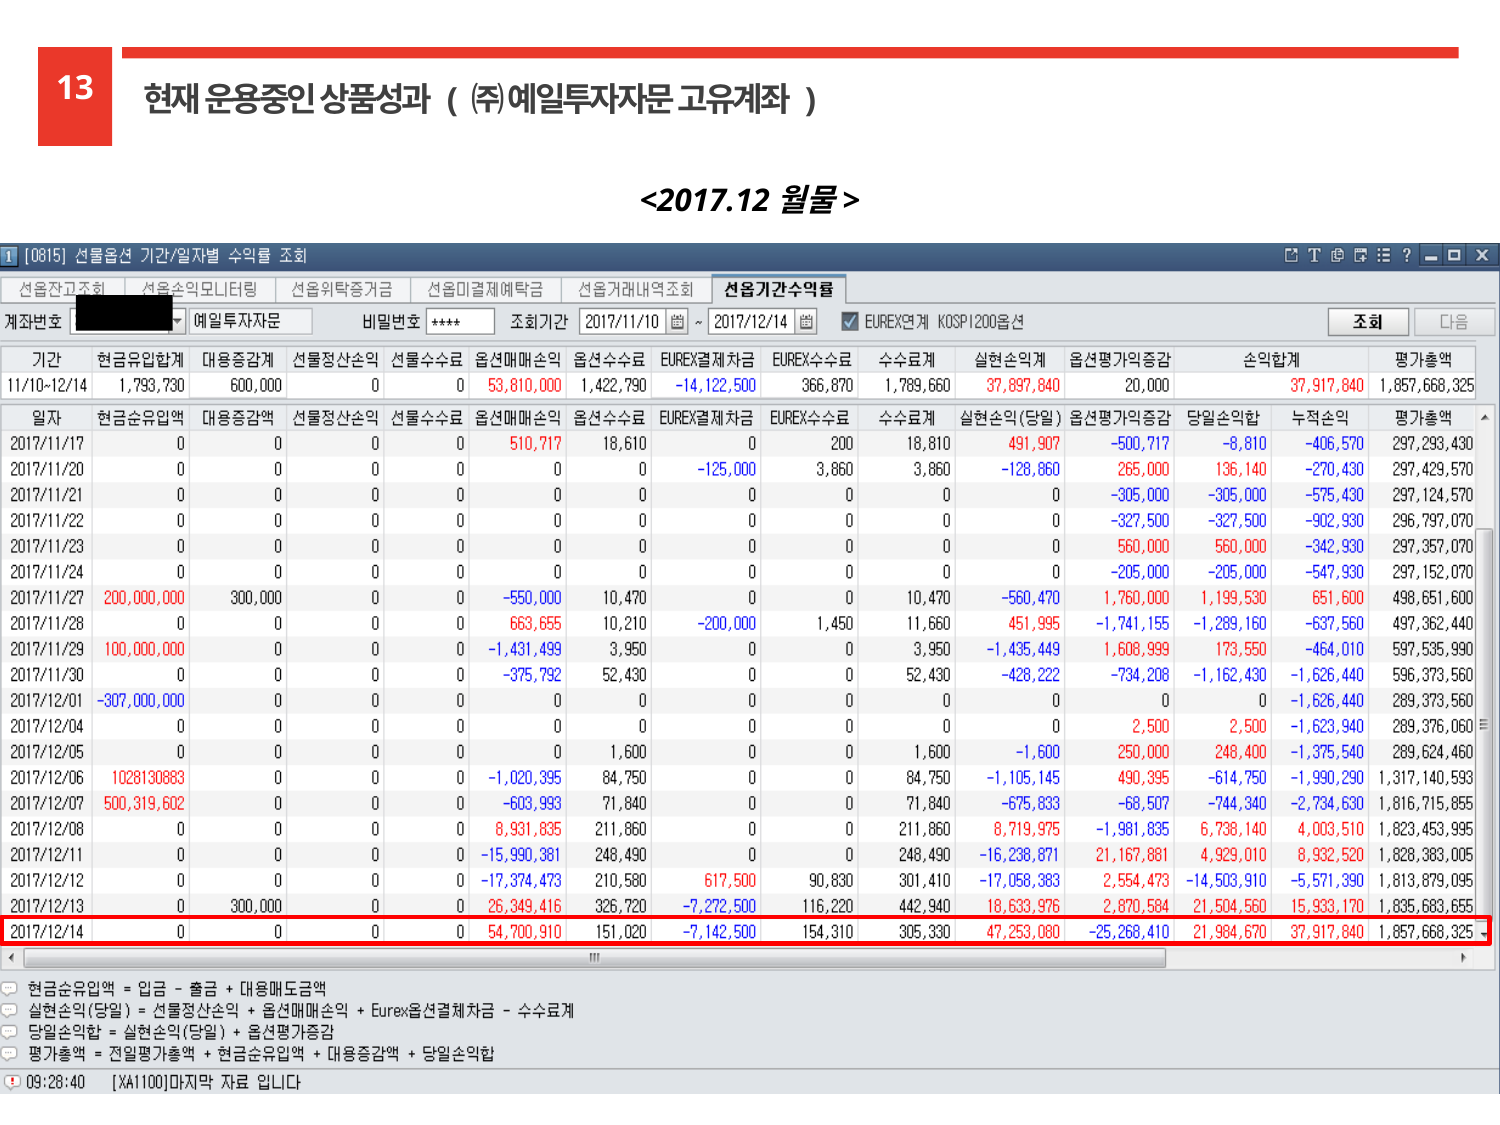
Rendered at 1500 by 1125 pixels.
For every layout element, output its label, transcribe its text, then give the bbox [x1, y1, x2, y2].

picture [0, 243, 1500, 1095]
text_box [36, 114, 114, 148]
text_box <2017.12월물> [0, 172, 1500, 225]
text_box [120, 45, 1461, 61]
text_box 현재 운용중인 상품성과 ( ㈜ 예일투자자문 고유계좌 ) [128, 70, 1152, 125]
text_box 13 [21, 59, 129, 114]
text_box [36, 45, 114, 59]
